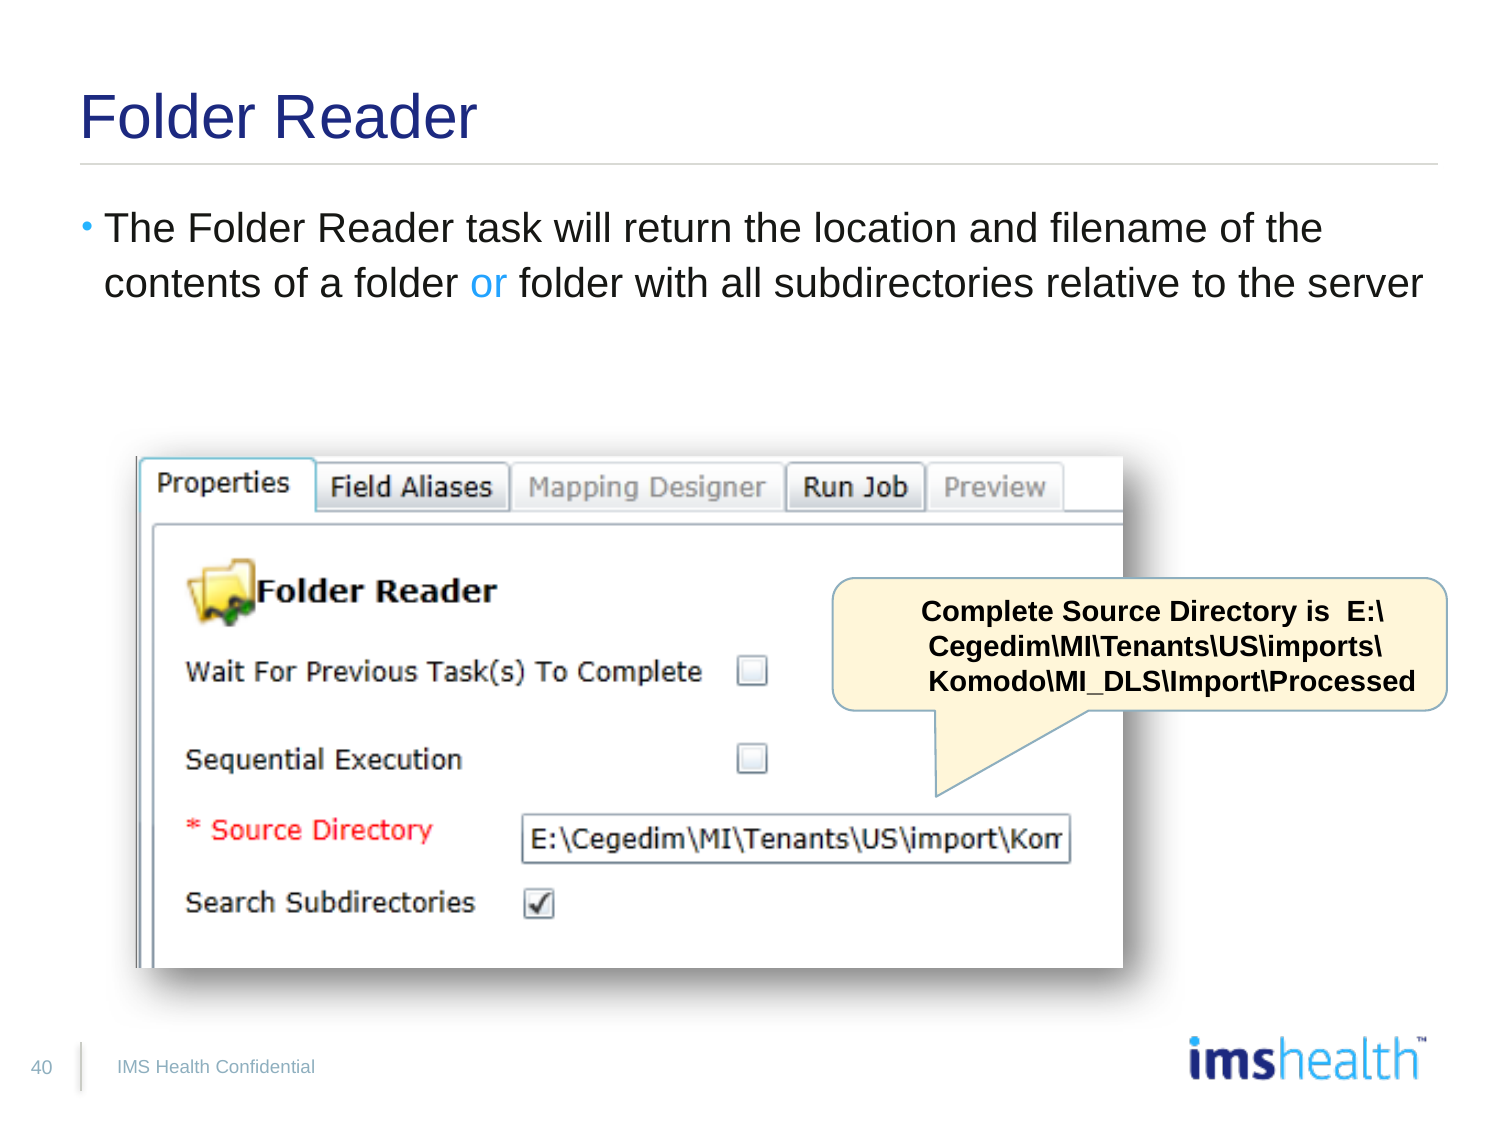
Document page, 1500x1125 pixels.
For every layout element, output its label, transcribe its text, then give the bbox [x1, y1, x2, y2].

picture [135, 455, 1124, 969]
text_box Complete Source Directory is E:\Cegedim\MI\Tenants\US\imports\Komodo\MI_DLS\Import\Processed [1128, 578, 1447, 711]
footer IMS Health Confidential [102, 1036, 1042, 1097]
title Folder Reader [79, 12, 1438, 152]
list The Folder Reader task will return the location and filename of the contents of a folder or folder with all subdirectories relative to the server [81, 195, 1440, 1097]
